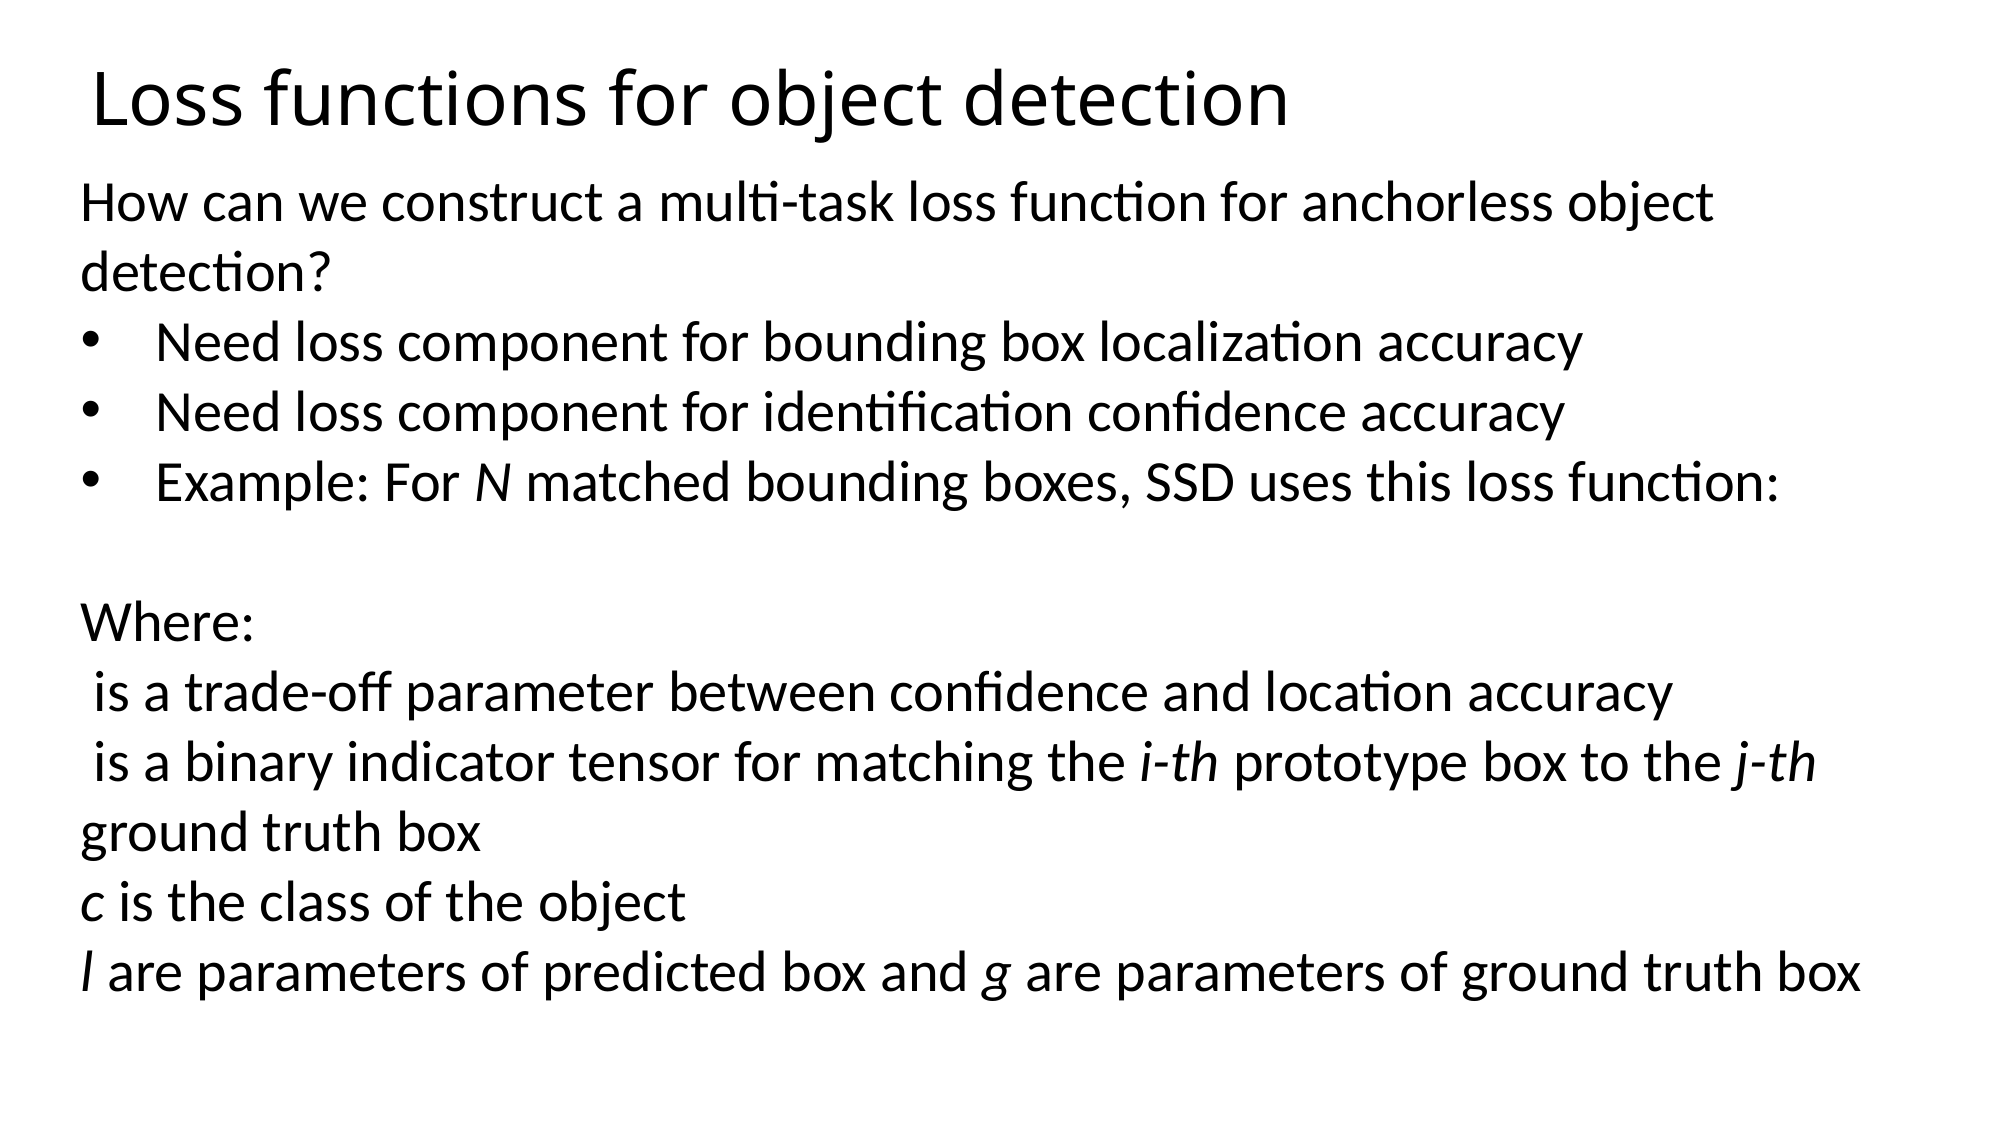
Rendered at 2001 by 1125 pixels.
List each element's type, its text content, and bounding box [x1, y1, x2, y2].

text_box Loss functions for object detection [75, 54, 1966, 150]
